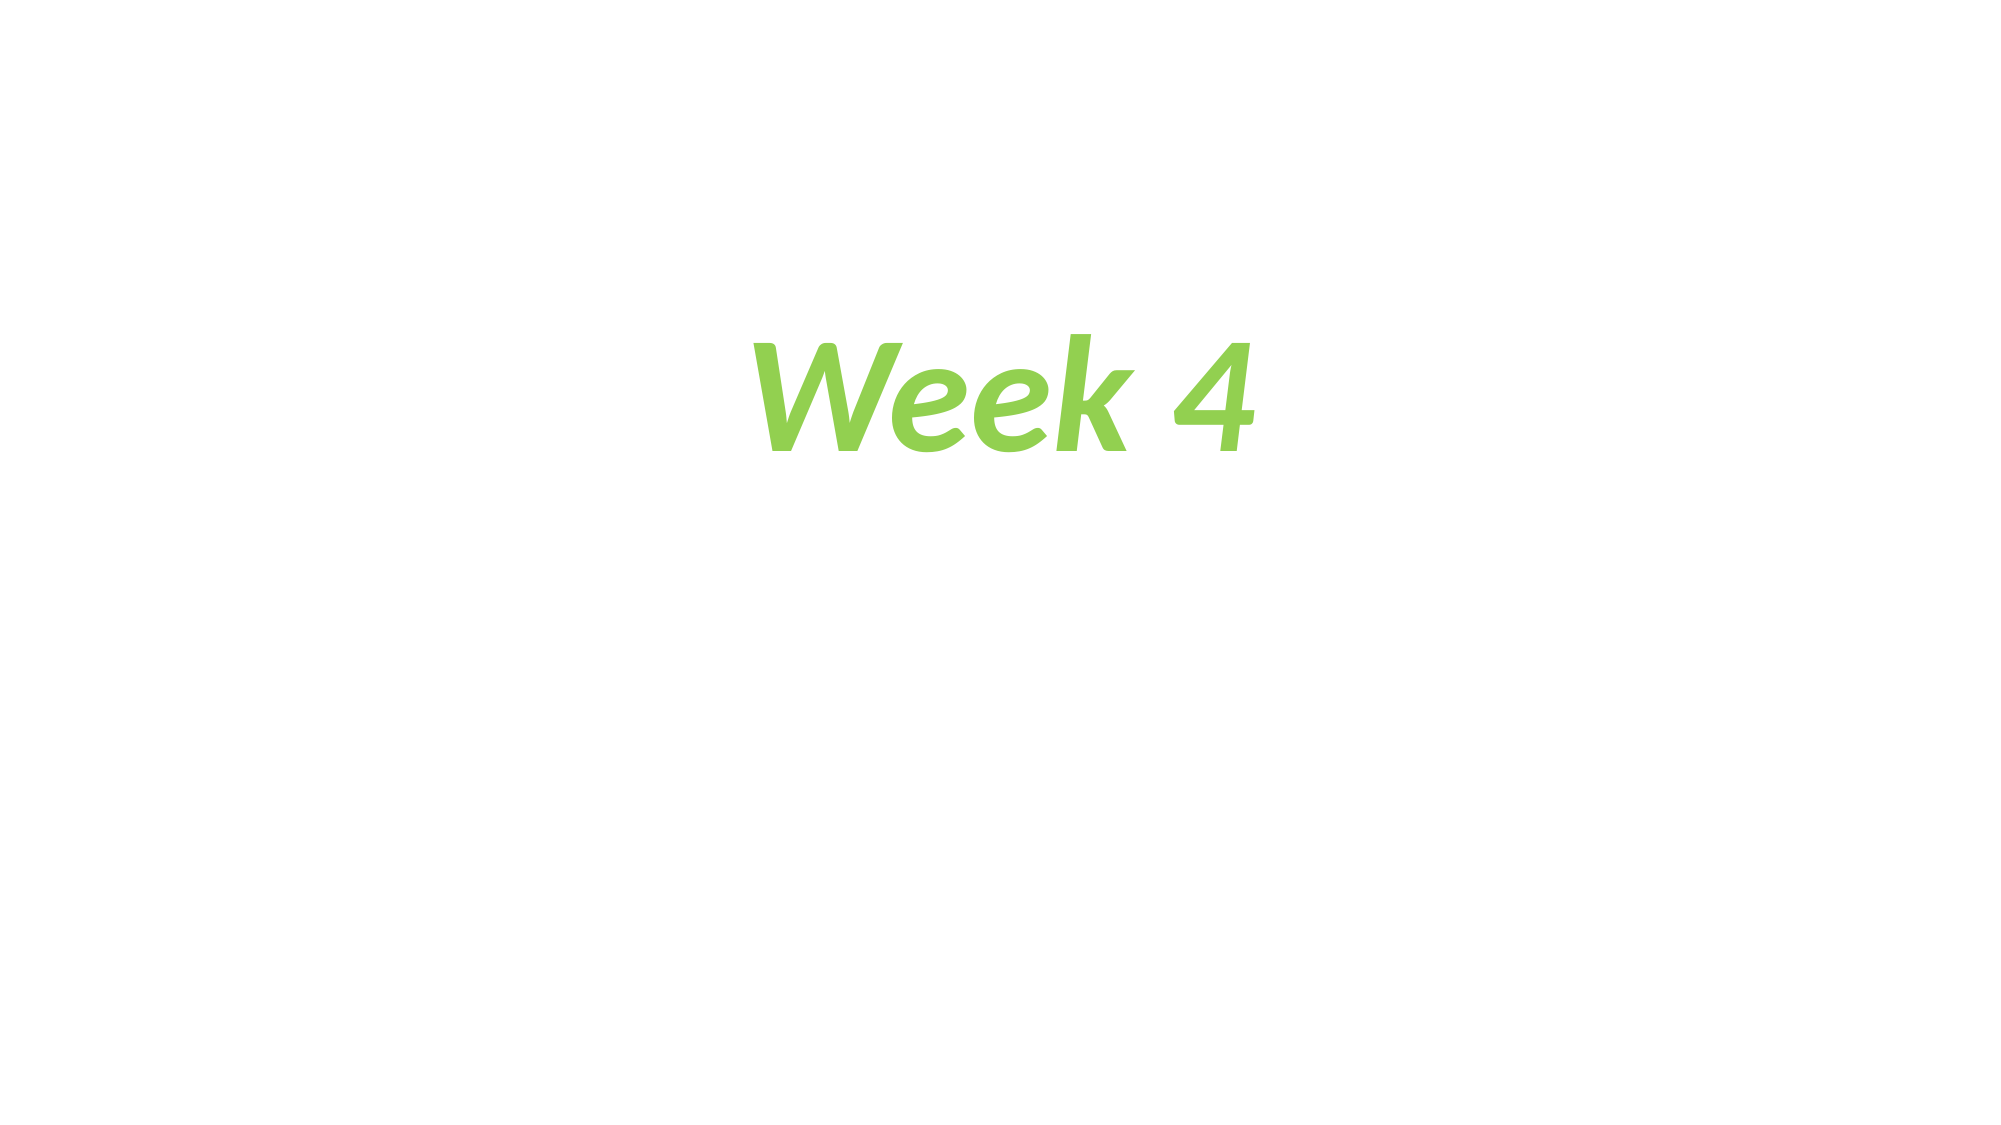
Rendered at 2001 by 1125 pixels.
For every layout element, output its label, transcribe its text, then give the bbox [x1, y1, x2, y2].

list Week 4 [137, 299, 1863, 1014]
